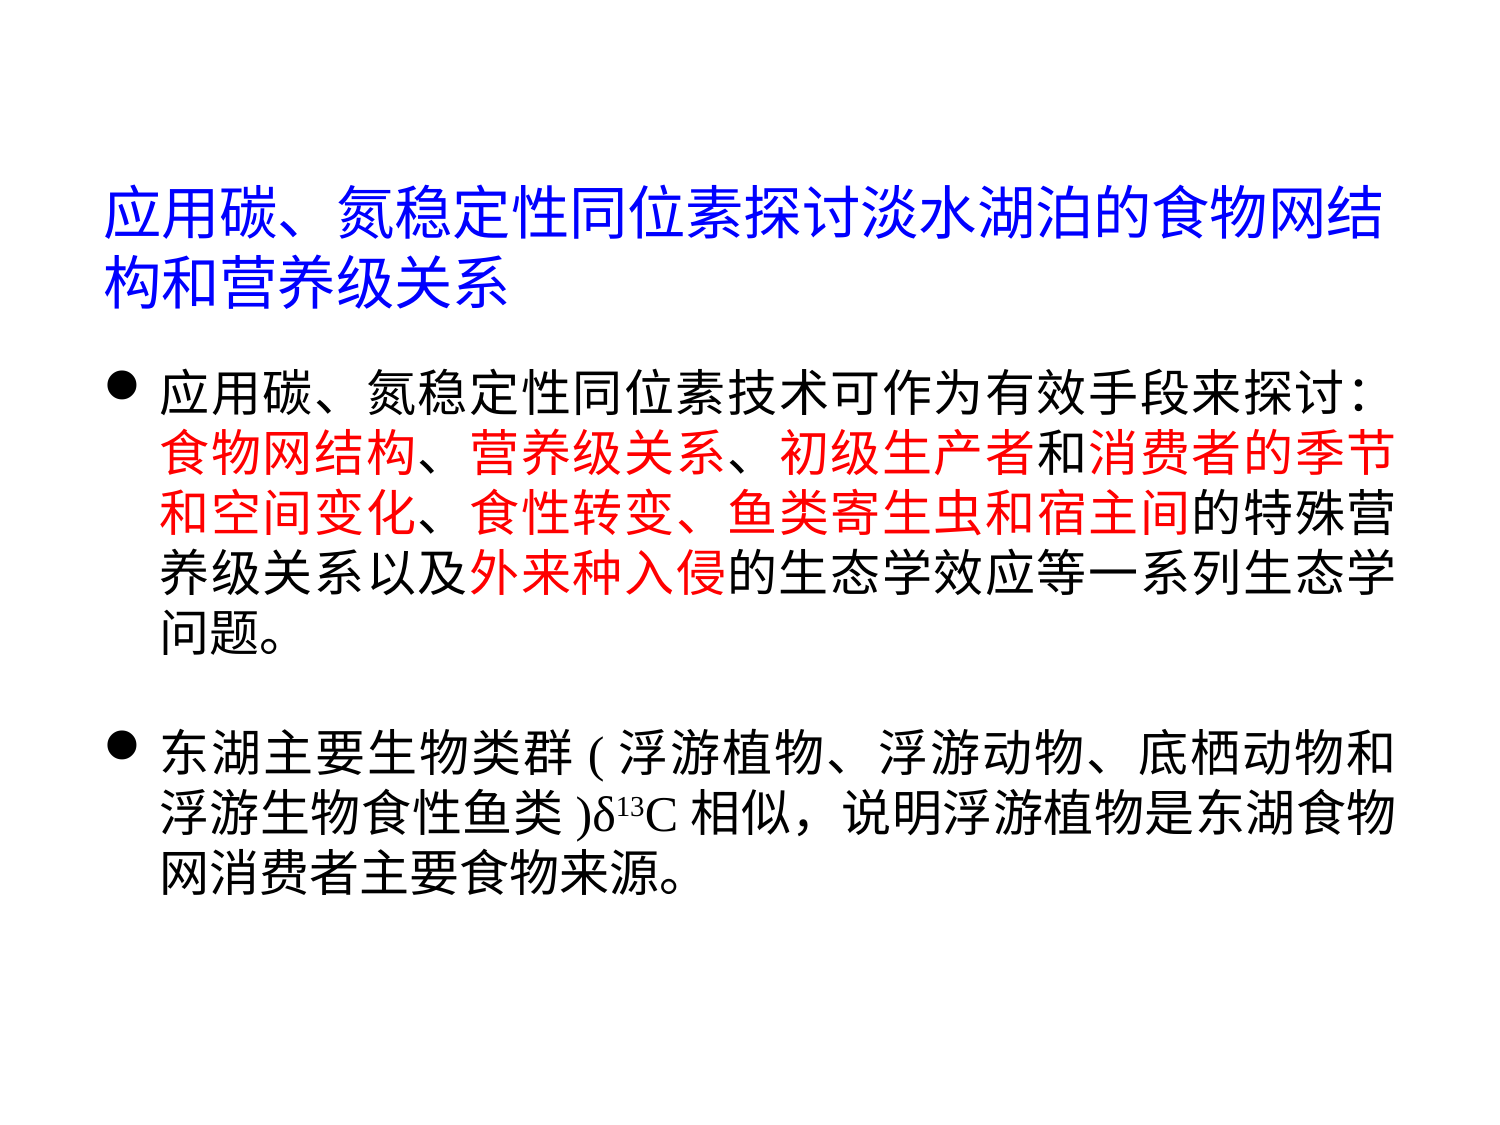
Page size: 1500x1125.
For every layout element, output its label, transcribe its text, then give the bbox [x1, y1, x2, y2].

text_box 应用碳、氮稳定性同位素探讨淡水湖泊的食物网结构和营养级关系 应用碳、氮稳定性同位素技术可作为有效手段来探讨：食物网结构、营养级关系、初级生产者和消费者的季节和空间变化、食性转变、鱼类寄生虫和宿主间的特殊营养级关系以及外来种入侵的生态学效应等一系列生态学问题。 东湖主要生物类群(浮游植物、浮游动物、底栖动物和浮游生物食性鱼类)δ13C相似，说明浮游植物是东湖食物网消费者主要食物来源。 [88, 169, 1412, 959]
